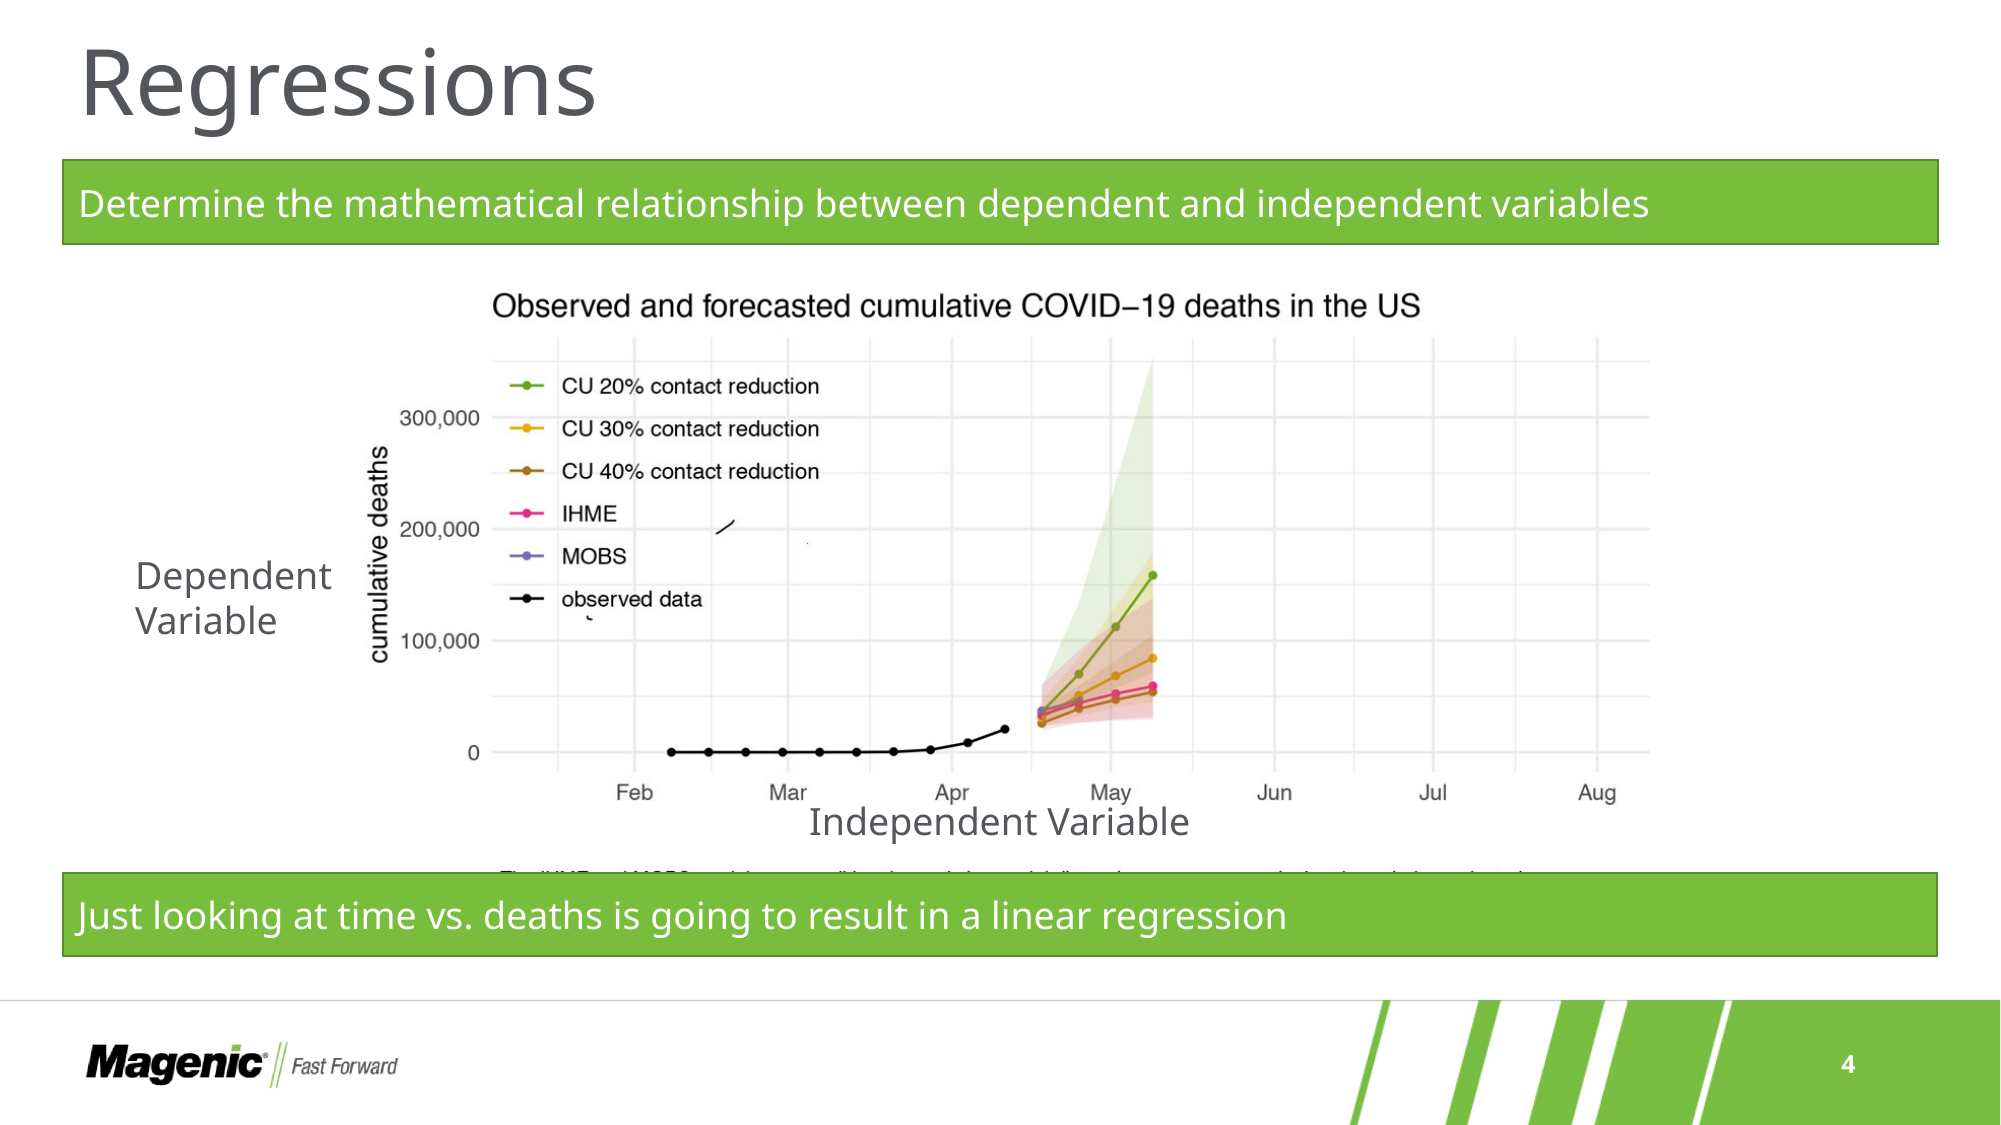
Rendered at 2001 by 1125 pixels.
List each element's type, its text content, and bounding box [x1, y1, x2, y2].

text_box Determine the mathematical relationship between dependent and independent variables [62, 159, 1939, 245]
title Regressions [63, 41, 1938, 131]
text_box Just looking at time vs. deaths is going to result in a linear regression [62, 872, 1938, 957]
text_box Dependent Variable [120, 544, 347, 650]
picture [0, 0, 2001, 1125]
